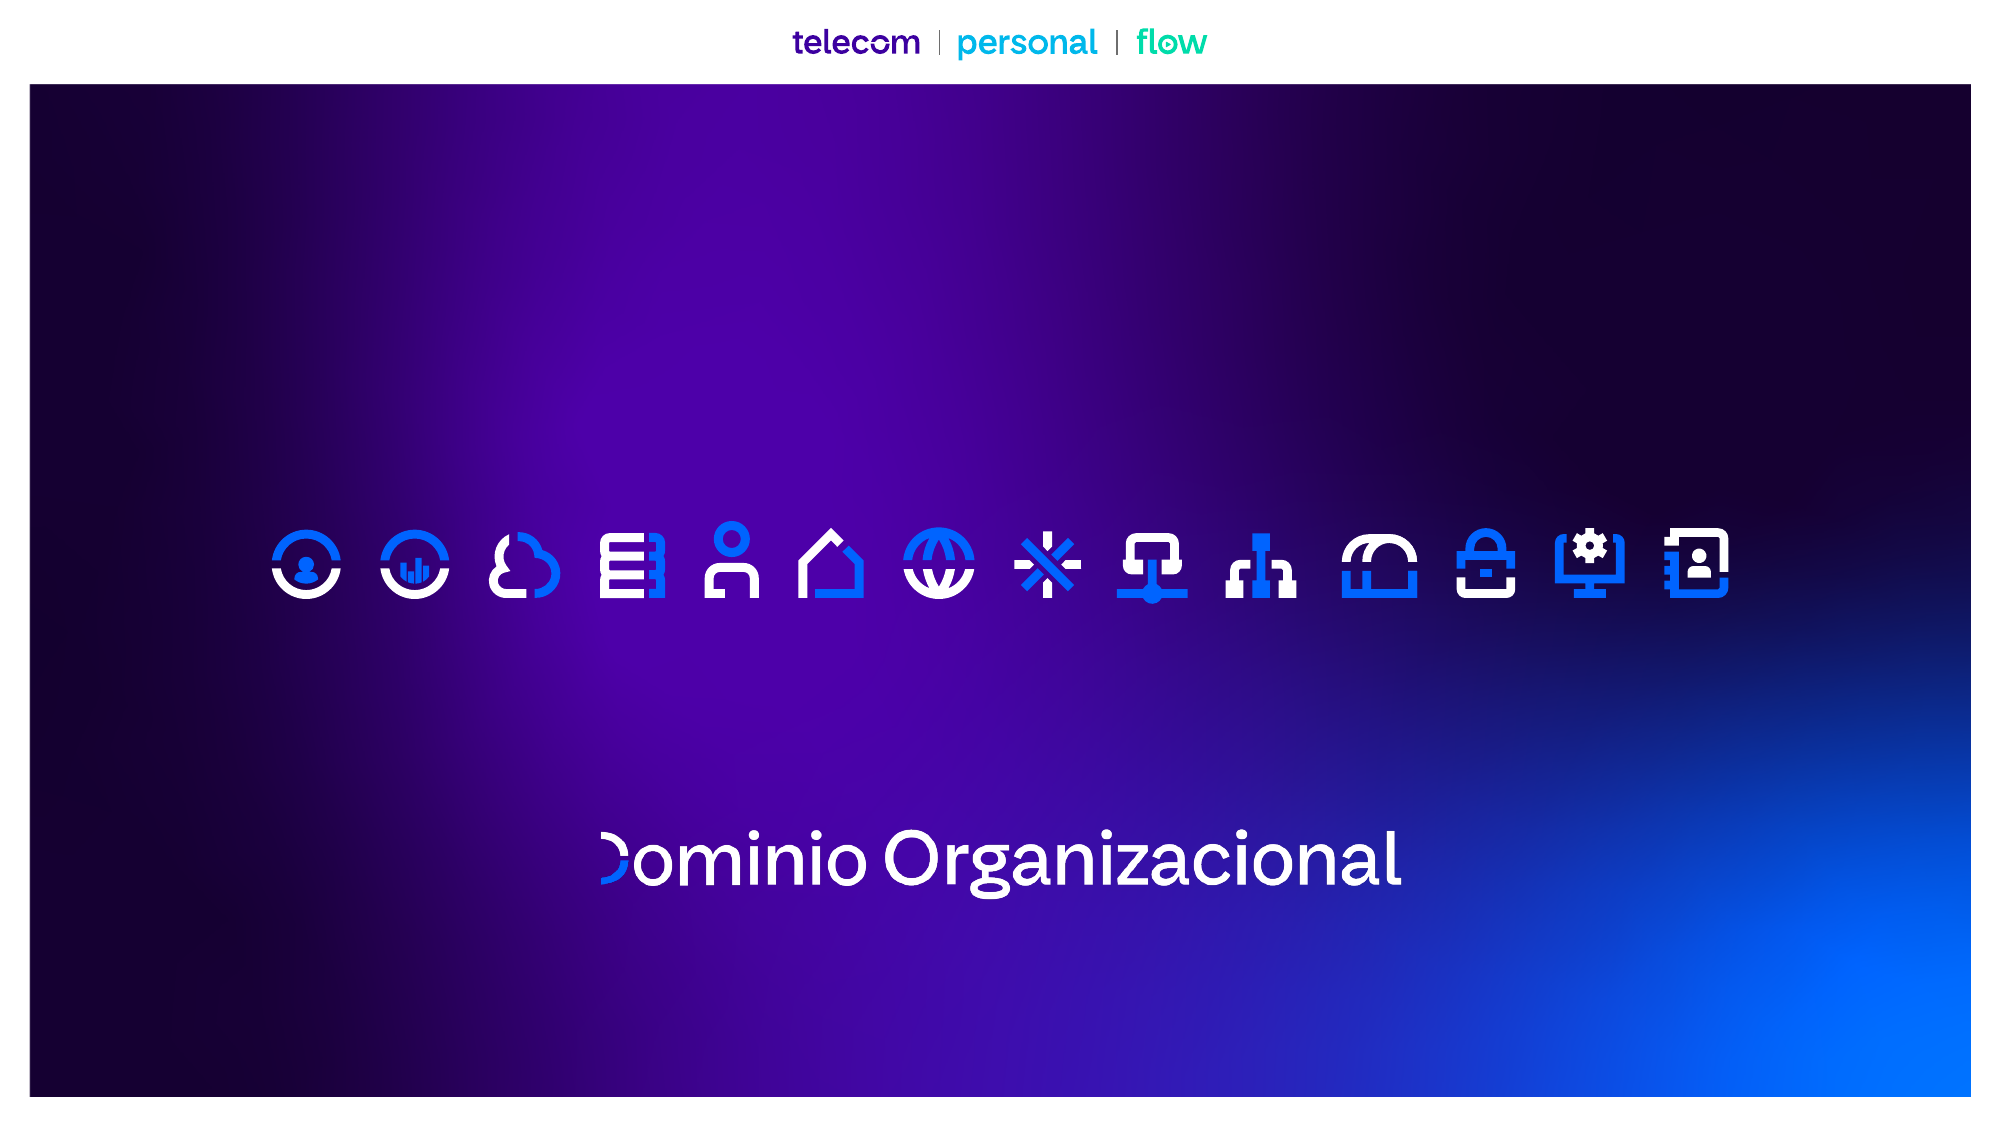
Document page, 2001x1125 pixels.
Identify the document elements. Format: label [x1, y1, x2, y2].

text_box [1225, 533, 1297, 599]
text_box [798, 527, 864, 599]
text_box [1341, 533, 1418, 599]
text_box [1014, 530, 1082, 599]
text_box [599, 532, 666, 599]
text_box [1456, 527, 1516, 599]
text_box [1116, 532, 1188, 605]
text_box [1554, 527, 1625, 599]
text_box [380, 529, 450, 600]
text_box [1664, 527, 1729, 599]
picture [32, 85, 1971, 1097]
text_box [488, 531, 561, 599]
text_box [902, 527, 975, 600]
text_box [704, 520, 760, 599]
text_box [271, 529, 341, 600]
